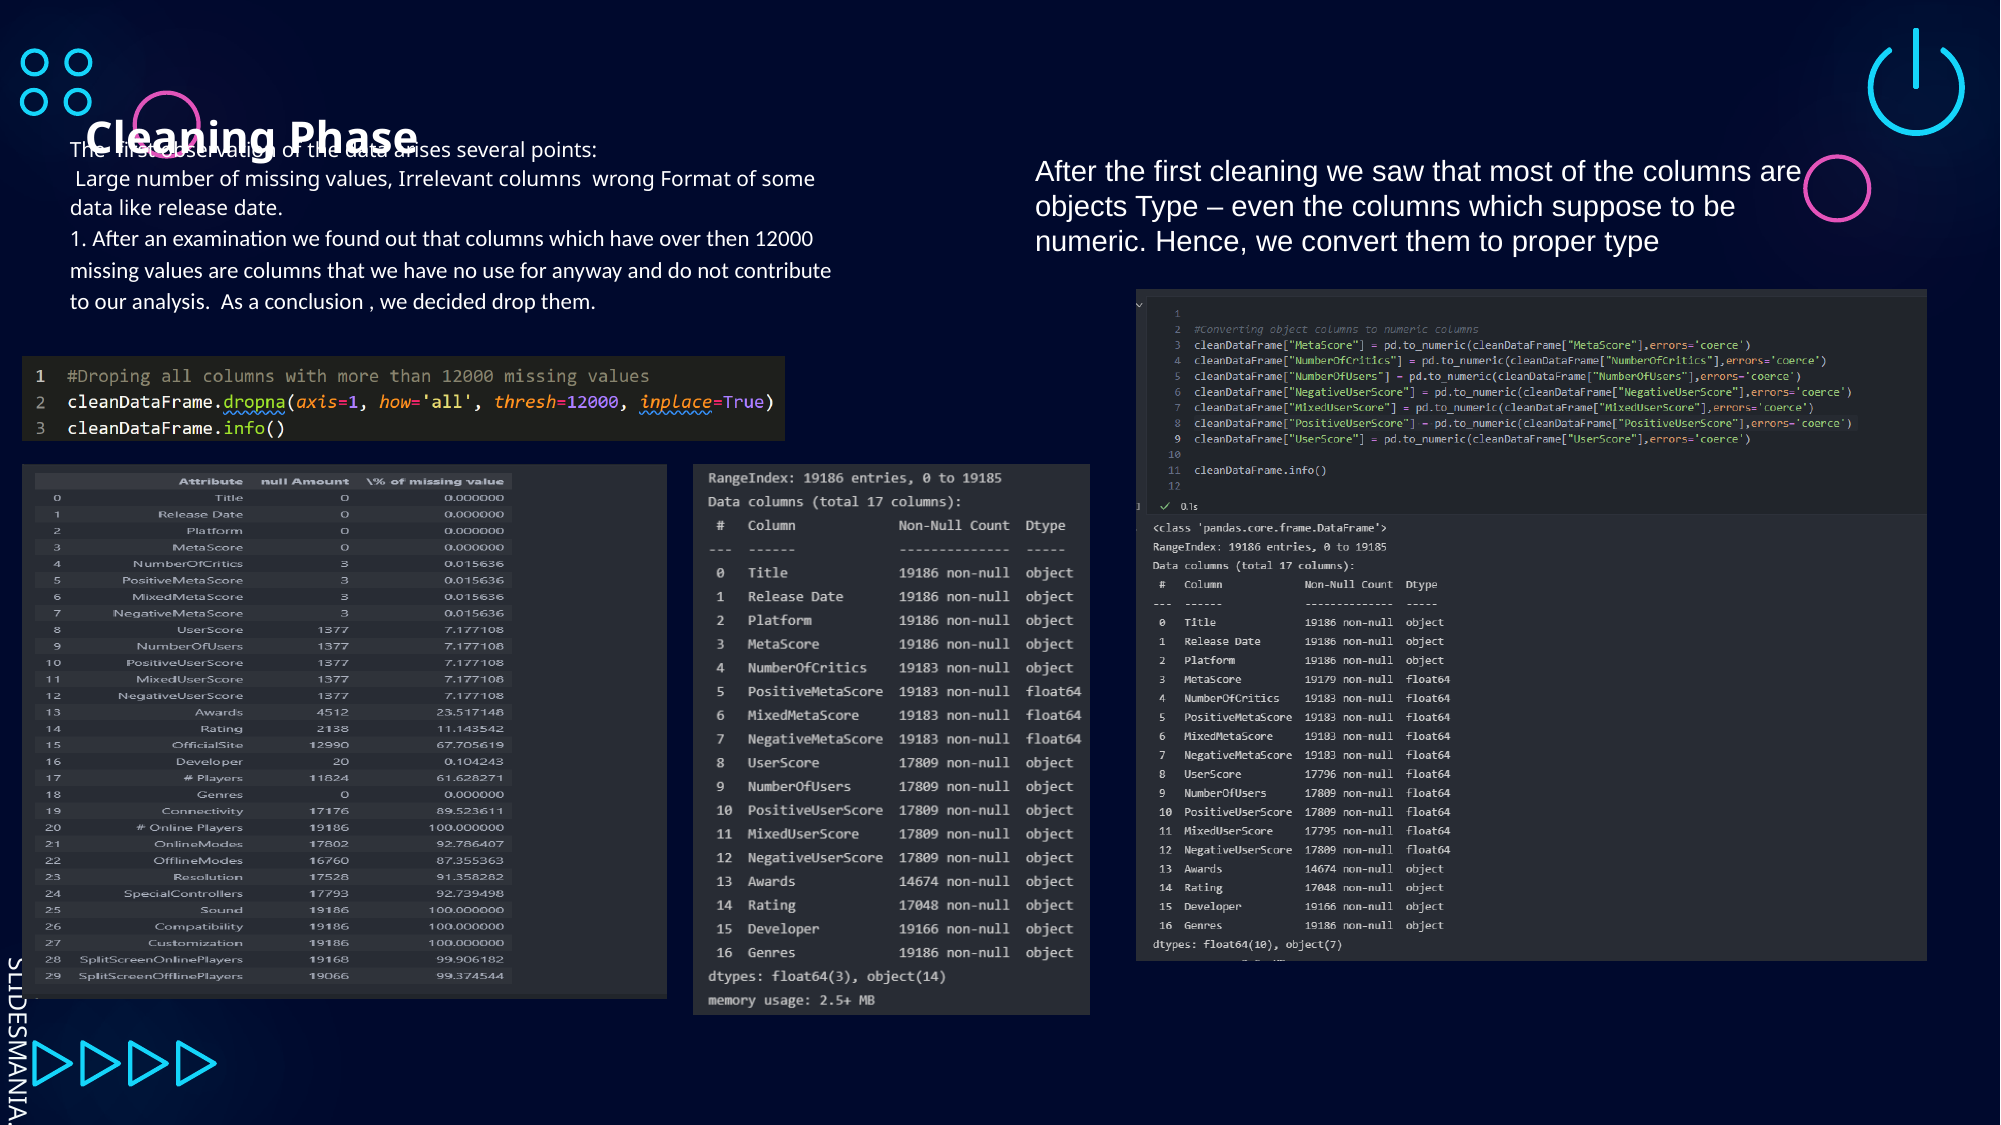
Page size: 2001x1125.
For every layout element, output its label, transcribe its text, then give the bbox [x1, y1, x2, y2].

picture [692, 464, 1090, 1015]
subtitle Cleaning Phase [65, 81, 879, 200]
picture [22, 464, 667, 999]
picture [22, 356, 786, 441]
text_box After the first cleaning we saw that most of the columns are objects Type – even the columns which suppose to be numeric. Hence, we convert them to proper type [1020, 144, 1834, 265]
list The first observation of the data arises several points: Large number of missing values, Irrelevant columns wrong Format of some data like release date. 1. After an examination we found out that columns which have over then 12000 missing values are columns that we have no use for anyway and do not contribute to our analysis. As a conclusion , we decided drop them. [49, 113, 864, 625]
picture [1136, 289, 1928, 961]
